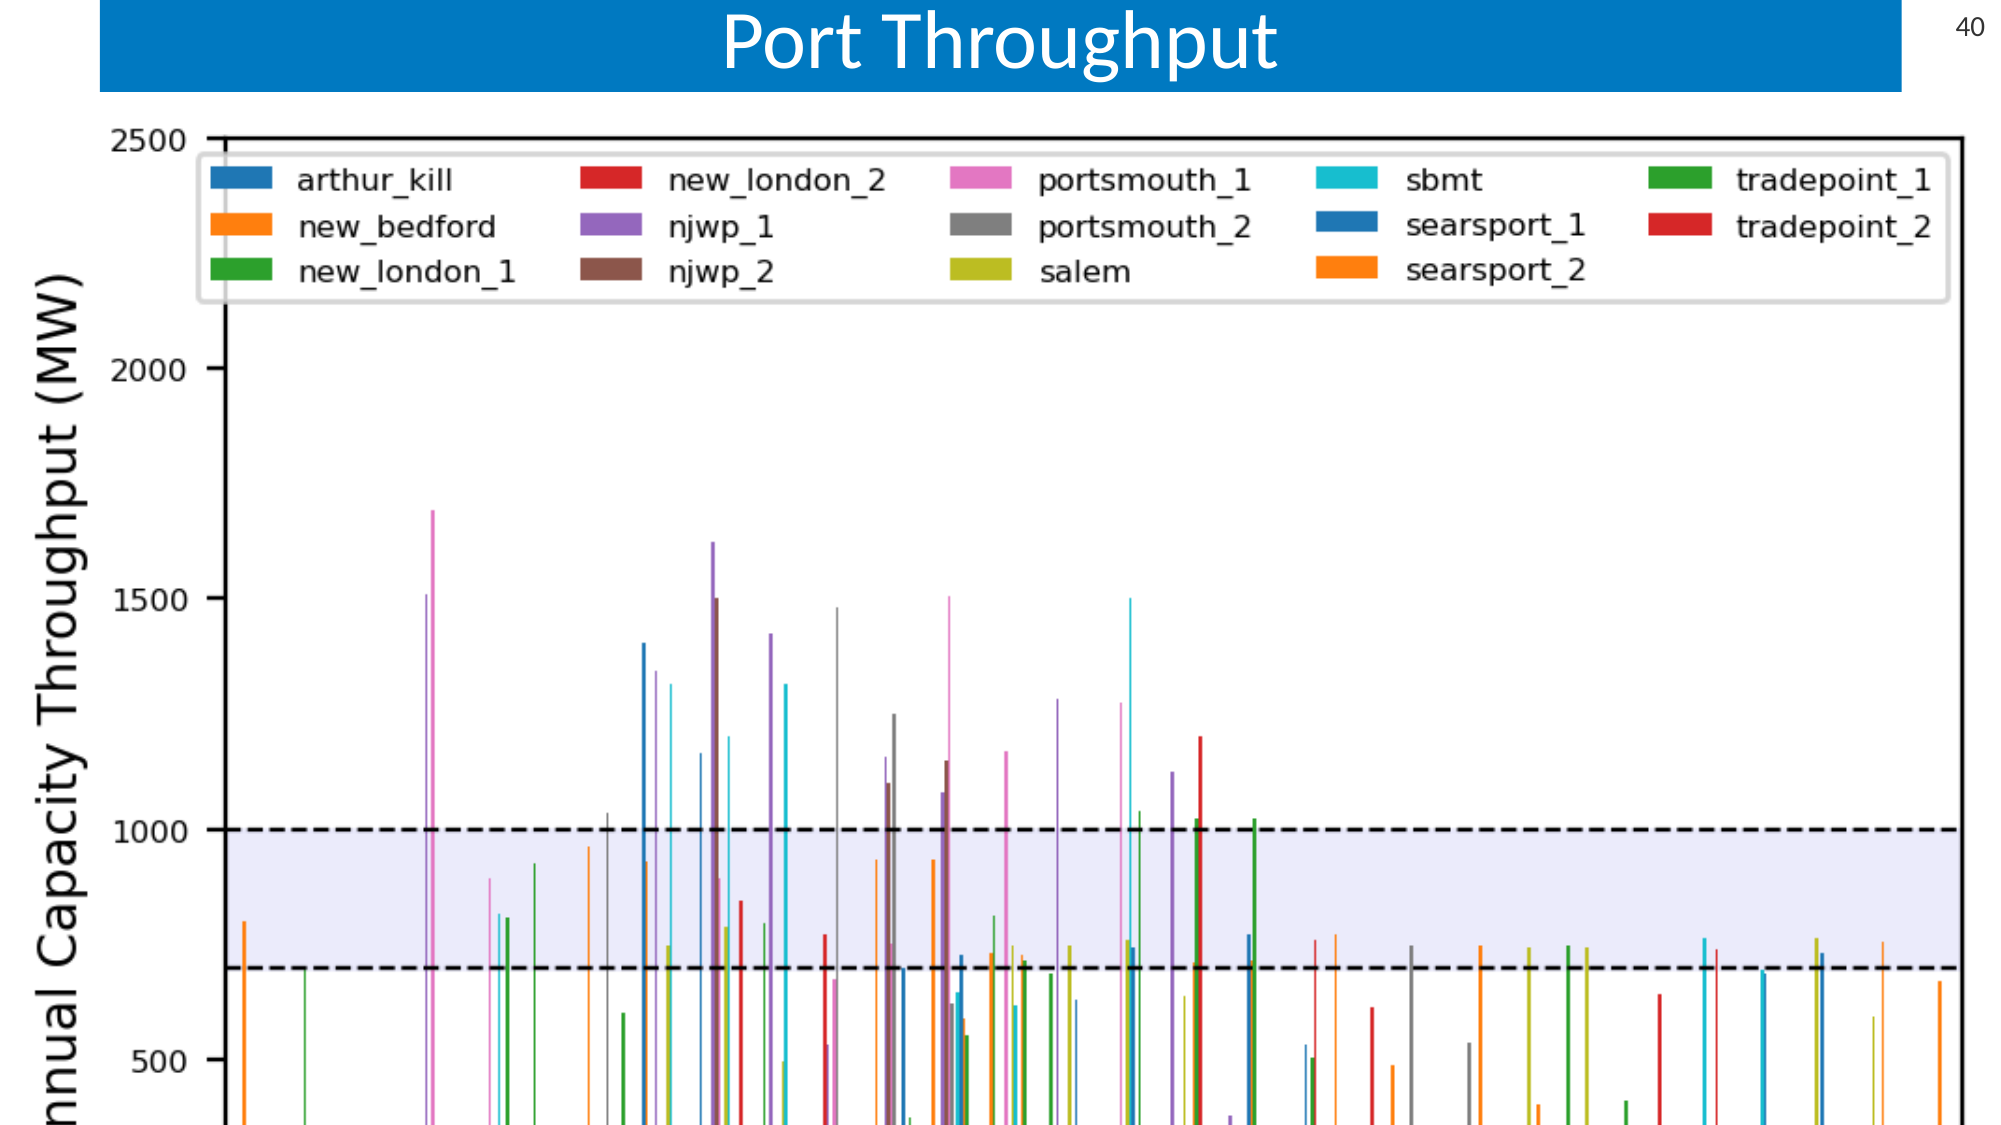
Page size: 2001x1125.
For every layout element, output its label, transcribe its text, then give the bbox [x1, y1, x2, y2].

title Port Throughput [99, 0, 1902, 91]
picture [0, 92, 2000, 1125]
